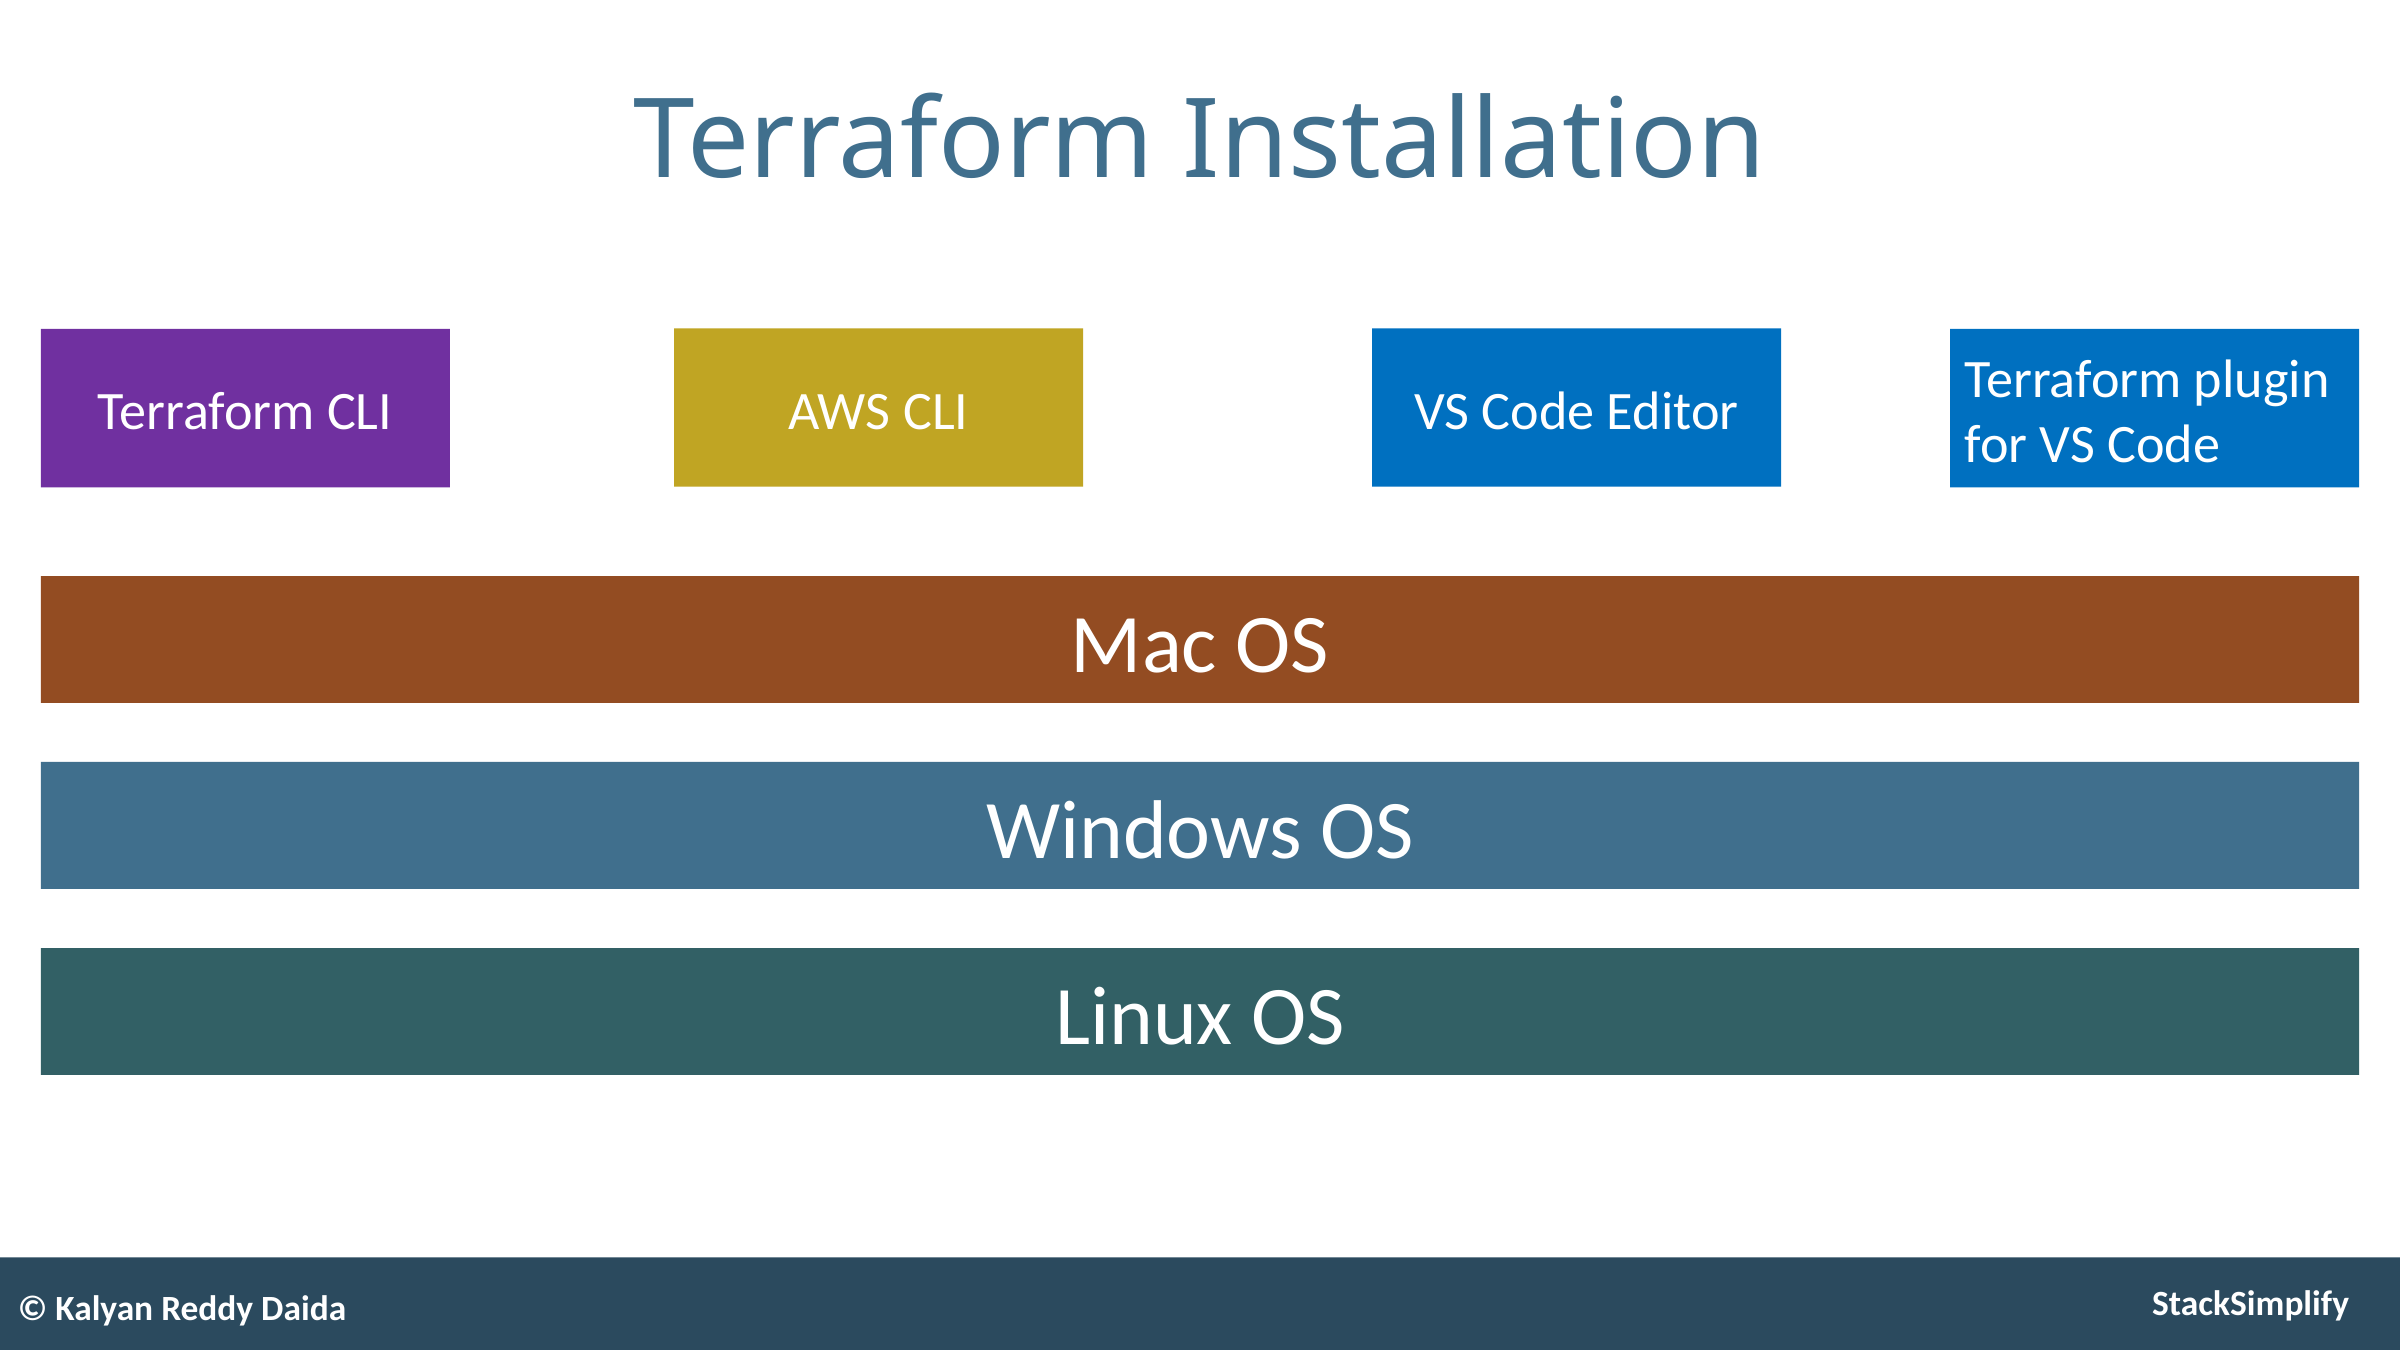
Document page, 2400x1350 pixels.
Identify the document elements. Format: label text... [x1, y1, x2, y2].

text_box Terraform plugin for VS Code [1948, 327, 2361, 489]
text_box VS Code Editor [1370, 326, 1783, 489]
title Terraform Installation [165, 44, 2235, 240]
text_box Linux OS [39, 946, 2361, 1077]
footer © Kalyan Reddy Daida [0, 1269, 810, 1342]
text_box Terraform CLI [39, 327, 452, 489]
text_box Windows OS [39, 760, 2361, 891]
text_box Mac OS [39, 574, 2361, 705]
text_box AWS CLI [672, 326, 1085, 489]
